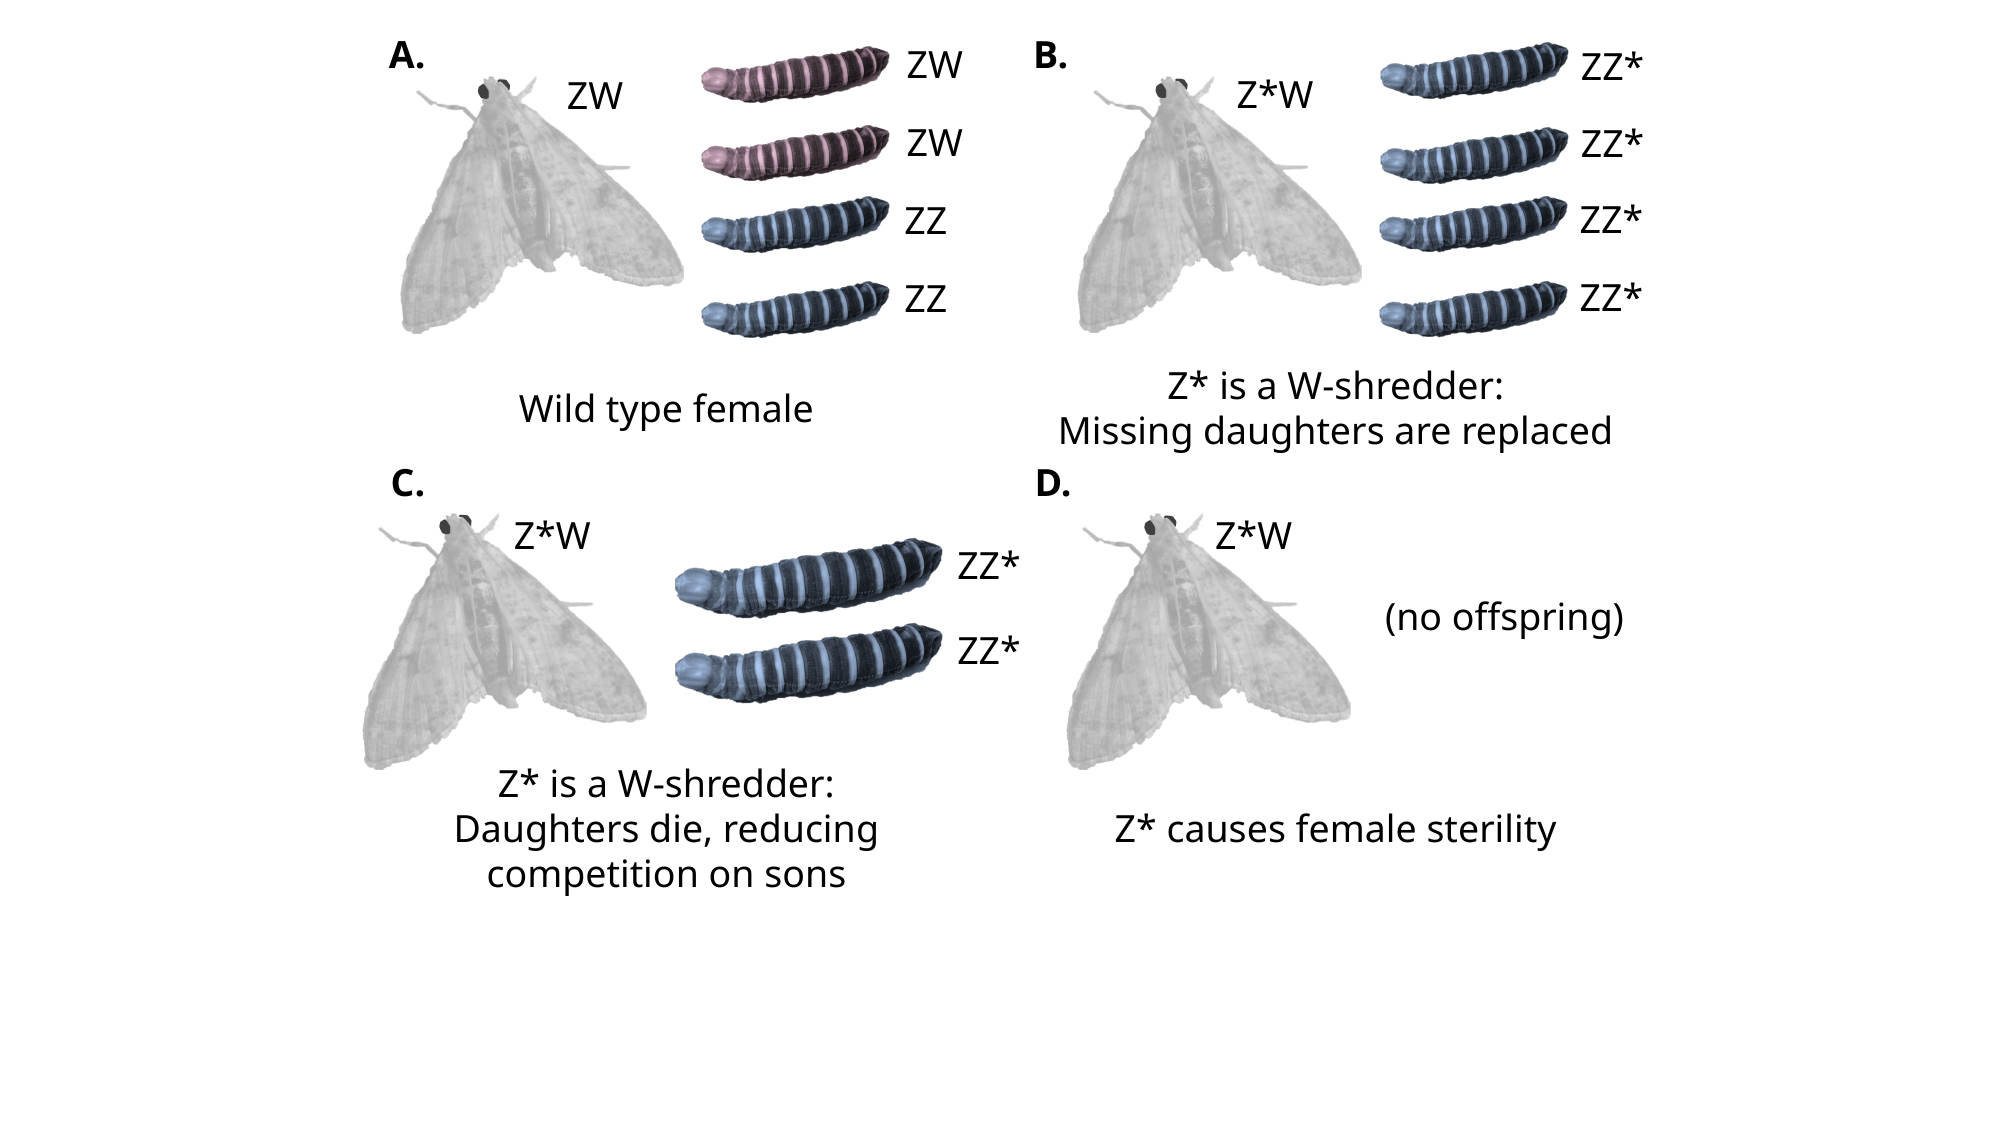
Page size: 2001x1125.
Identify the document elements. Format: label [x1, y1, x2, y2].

text_box [318, 23, 1655, 904]
